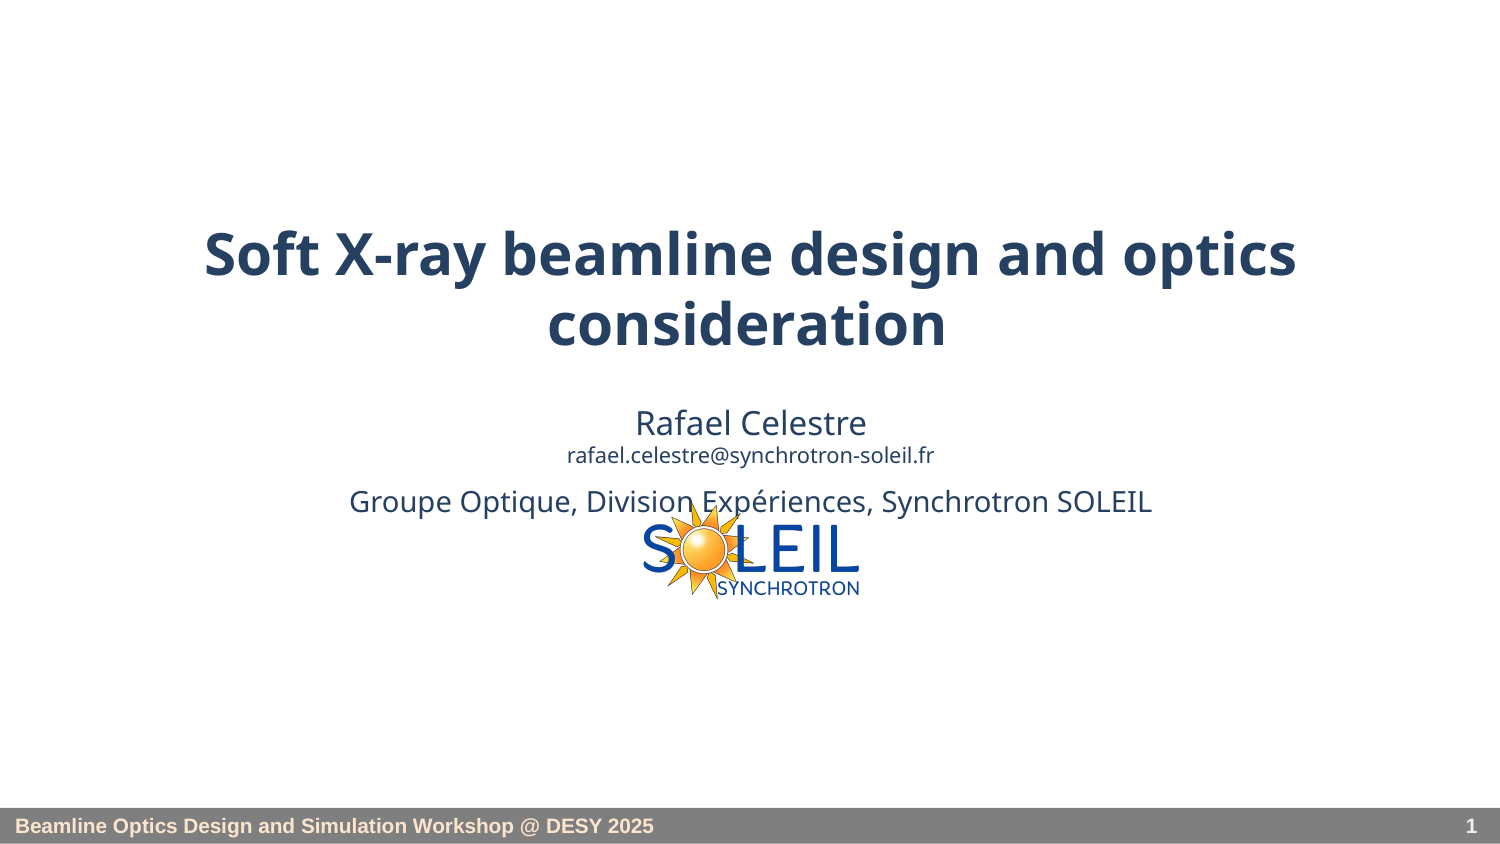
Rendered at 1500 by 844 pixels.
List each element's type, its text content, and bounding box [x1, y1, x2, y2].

picture [597, 487, 903, 636]
slide_number 1 [1379, 805, 1493, 844]
text_box Soft X-ray beamline design and optics consideration Rafael Celestre rafael.celestre@synchrotron-soleil.fr Groupe Optique, Division Expériences, Synchrotron SOLEIL [41, 209, 1461, 526]
